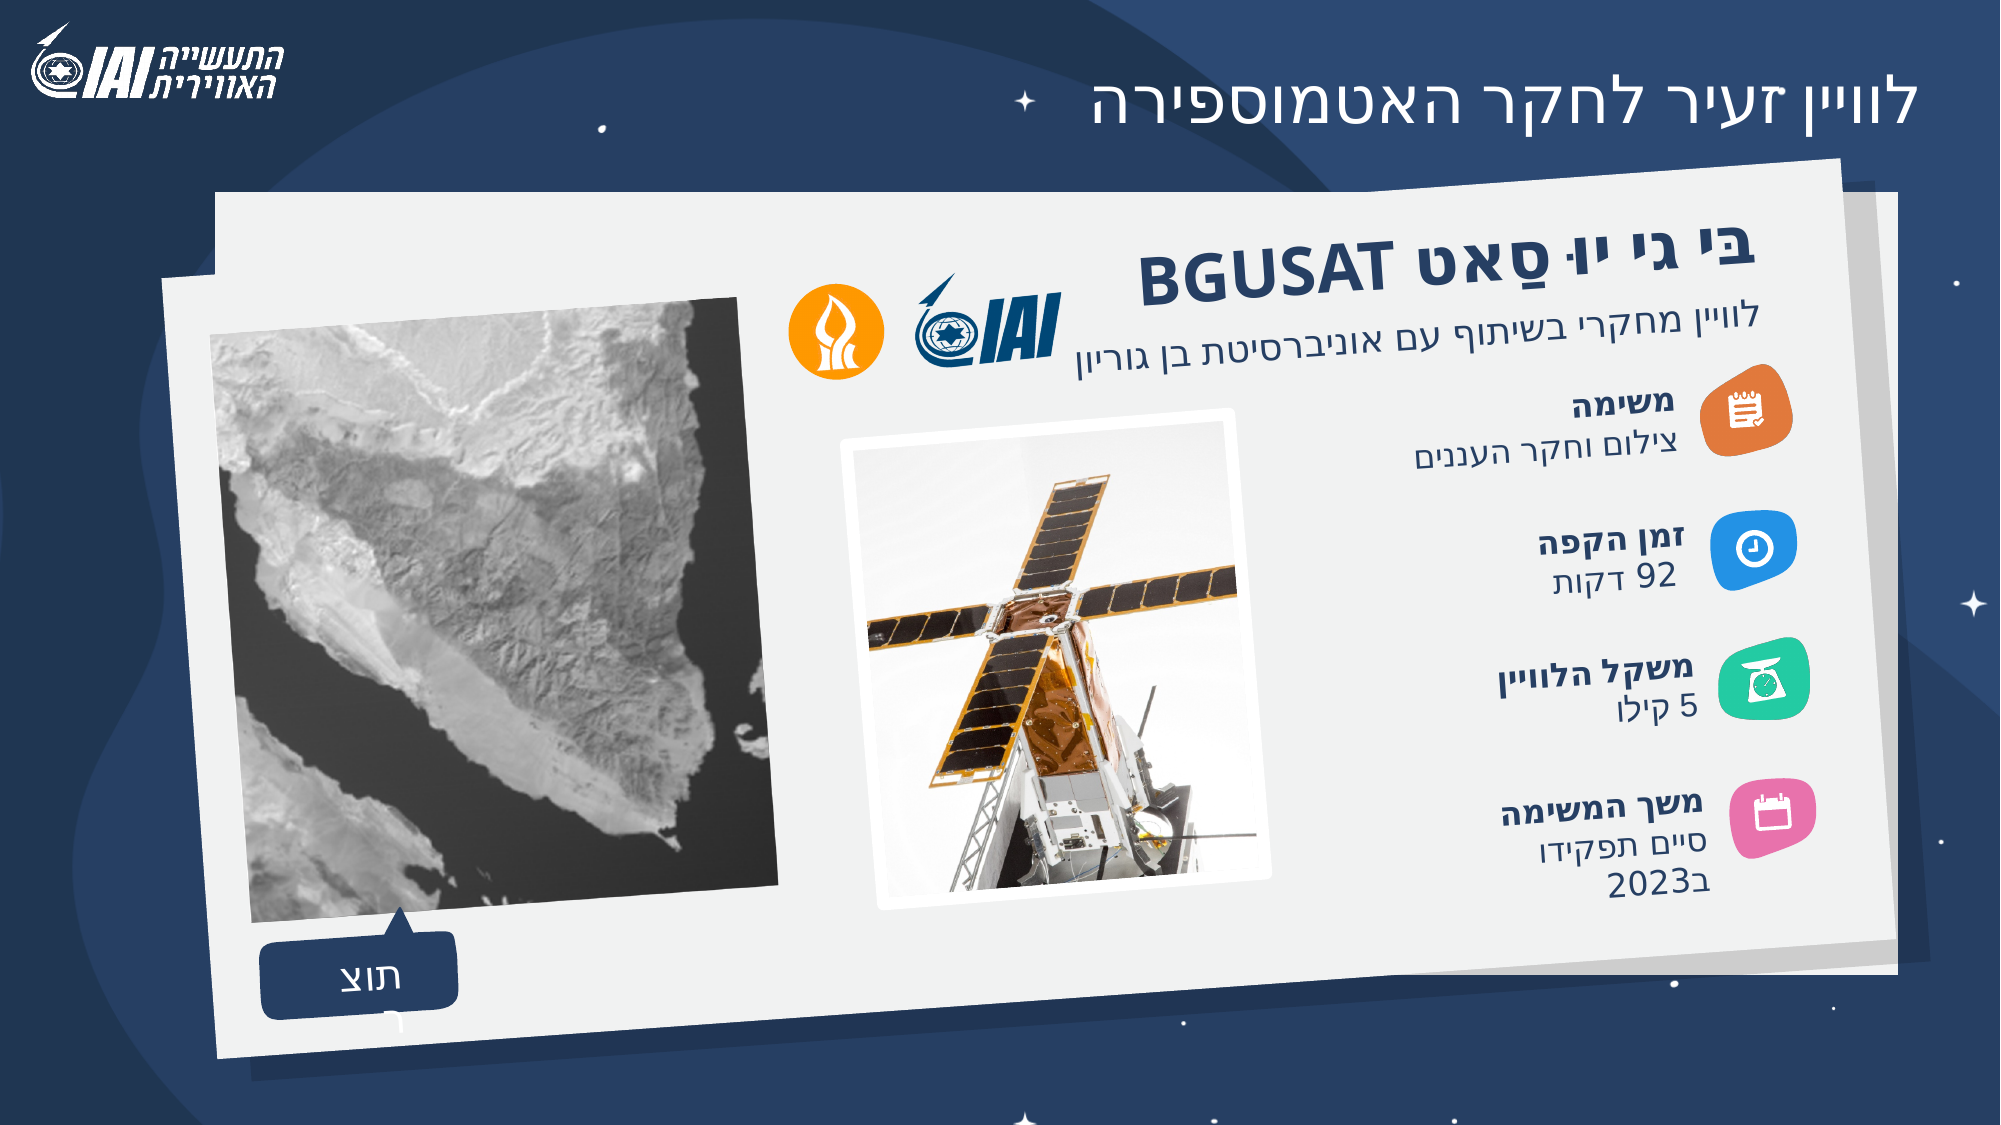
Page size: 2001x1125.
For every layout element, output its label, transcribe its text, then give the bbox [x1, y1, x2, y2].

picture [0, 0, 2000, 1125]
text_box לוויין זעיר לחקר האטמוספירה [938, 58, 1939, 146]
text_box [159, 154, 1932, 1085]
